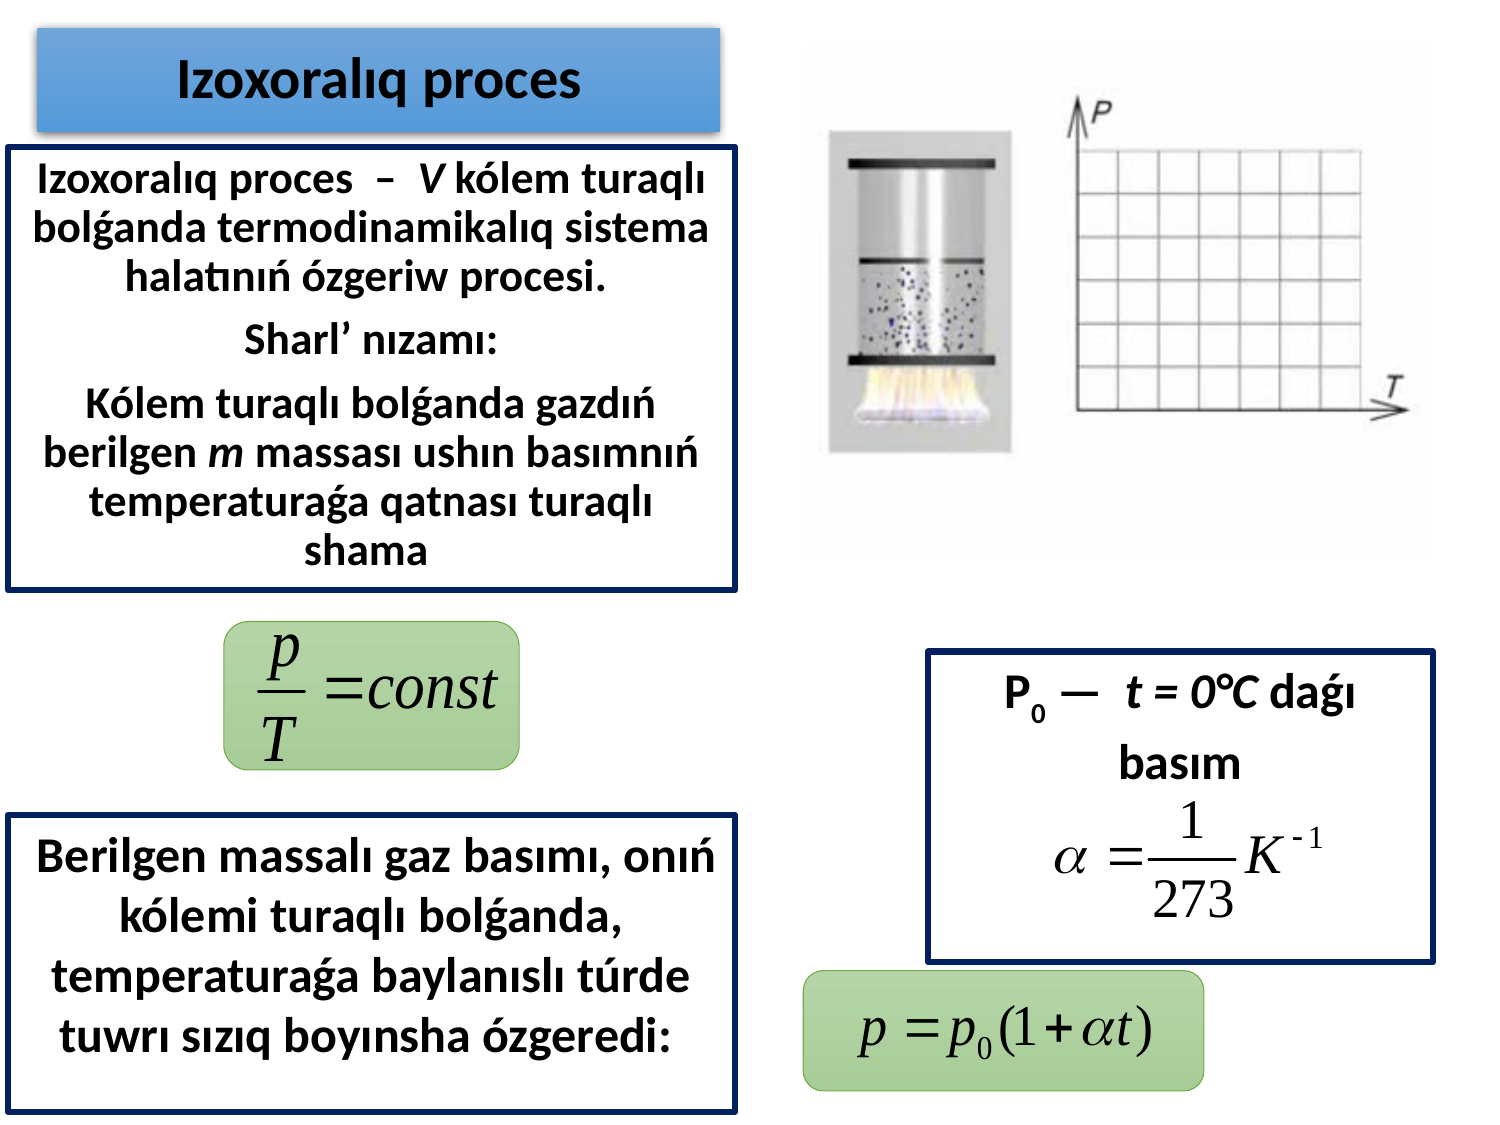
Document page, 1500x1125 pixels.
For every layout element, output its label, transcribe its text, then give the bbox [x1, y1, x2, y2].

text_box [223, 620, 248, 771]
title Izoxoralıq proces [37, 75, 721, 132]
text_box [510, 626, 520, 766]
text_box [1046, 785, 1333, 930]
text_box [803, 43, 1436, 561]
list Izoxoralıq proces – V kólem turaqlı bolǵanda termodinamikalıq sistema halatınıń ózgeriw procesi. Sharl’ nızamı: Kólem turaqlı bolǵanda gazdıń berilgen m massası ushın basımnıń temperaturaǵa qatnası turaqlı shama [7, 146, 736, 591]
text_box P0 — t = 0°C daǵı basım [928, 651, 1433, 963]
text_box [802, 970, 1205, 1092]
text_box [248, 602, 510, 776]
text_box Berilgen massalı gaz basımı, onıń kólemi turaqlı bolǵanda, temperaturaǵa baylanıslı túrde tuwrı sızıq boyınsha ózgeredi: [7, 814, 736, 1112]
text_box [845, 987, 1162, 1075]
text_box [0, 0, 1500, 75]
